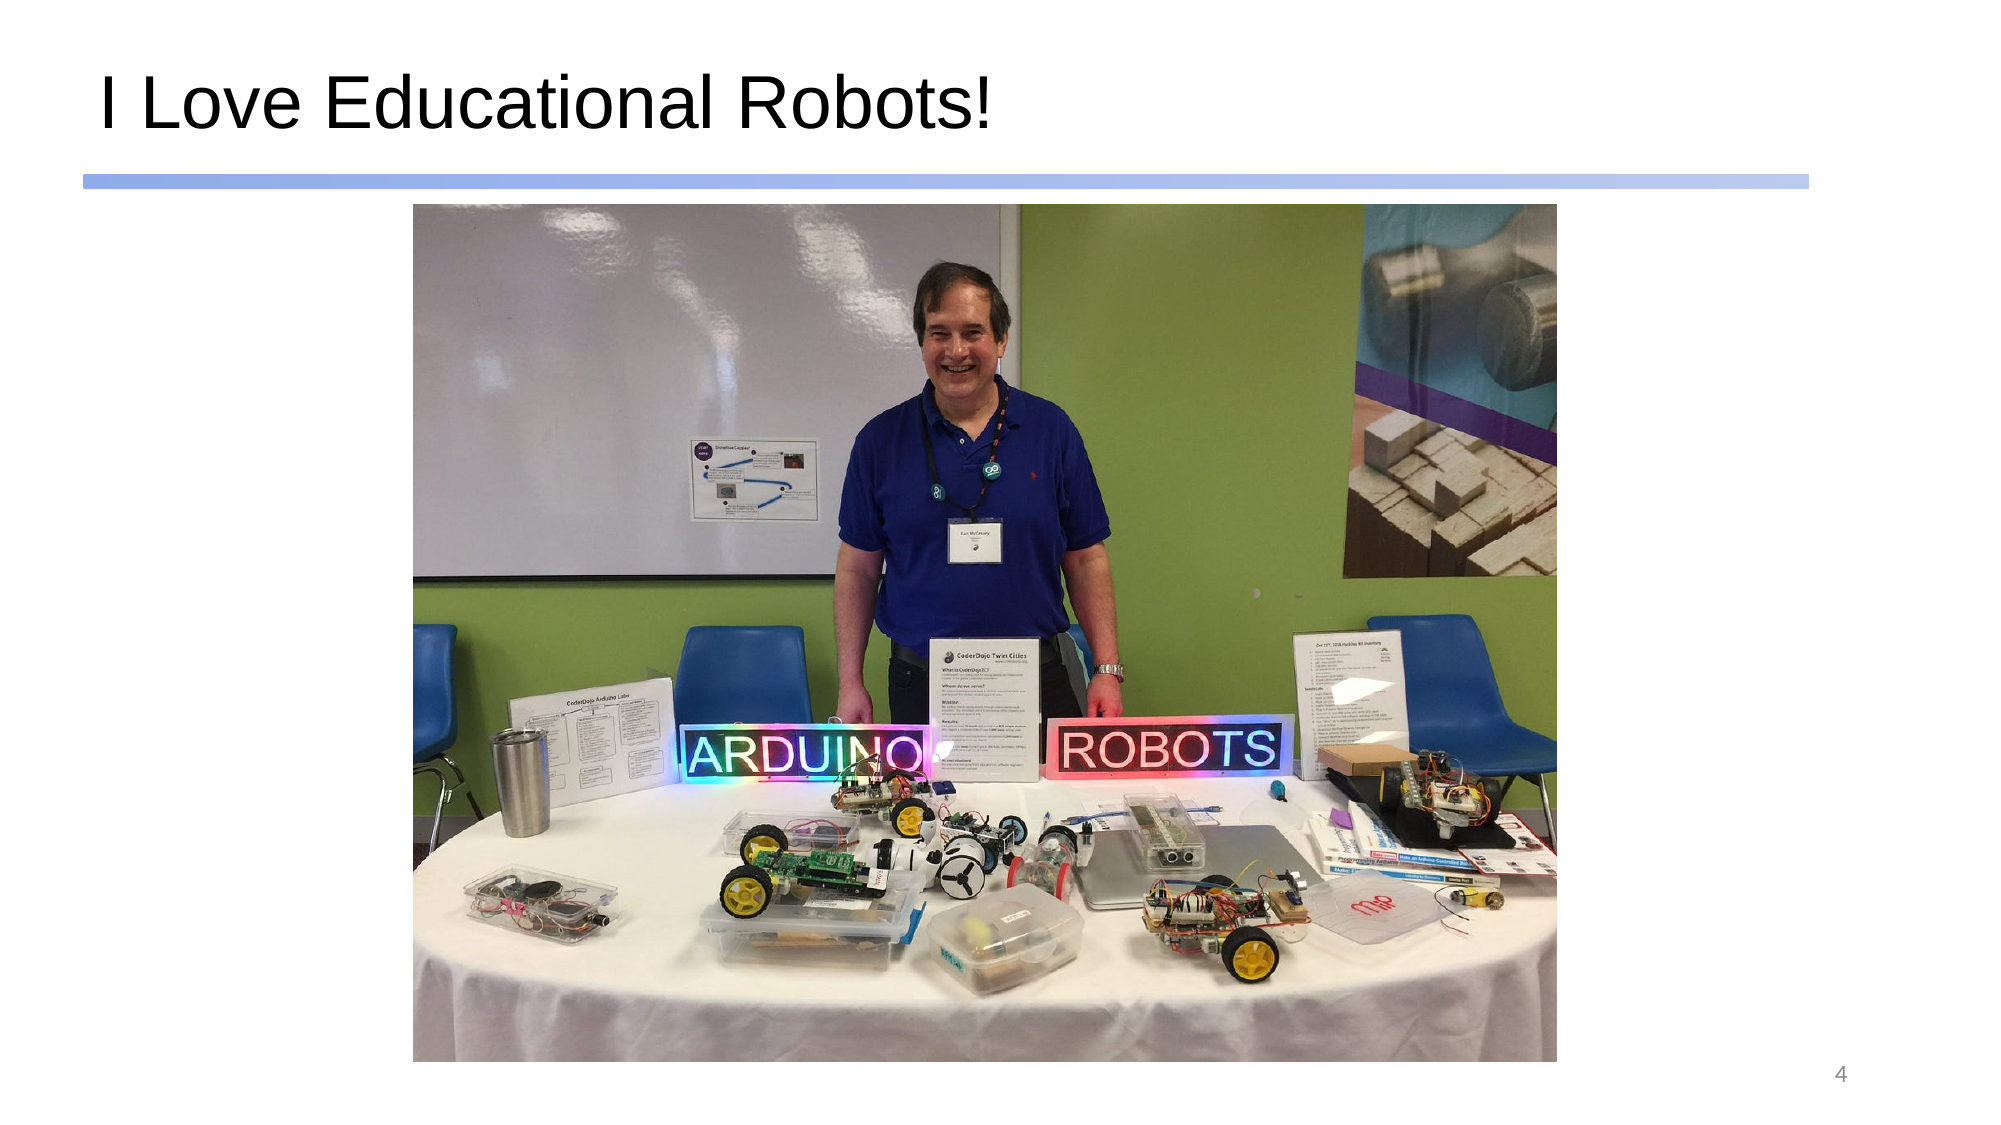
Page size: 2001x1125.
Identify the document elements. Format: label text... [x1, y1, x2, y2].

title I Love Educational Robots! [83, 33, 1809, 175]
slide_number 4 [1412, 1042, 1863, 1103]
picture [413, 204, 1557, 1062]
